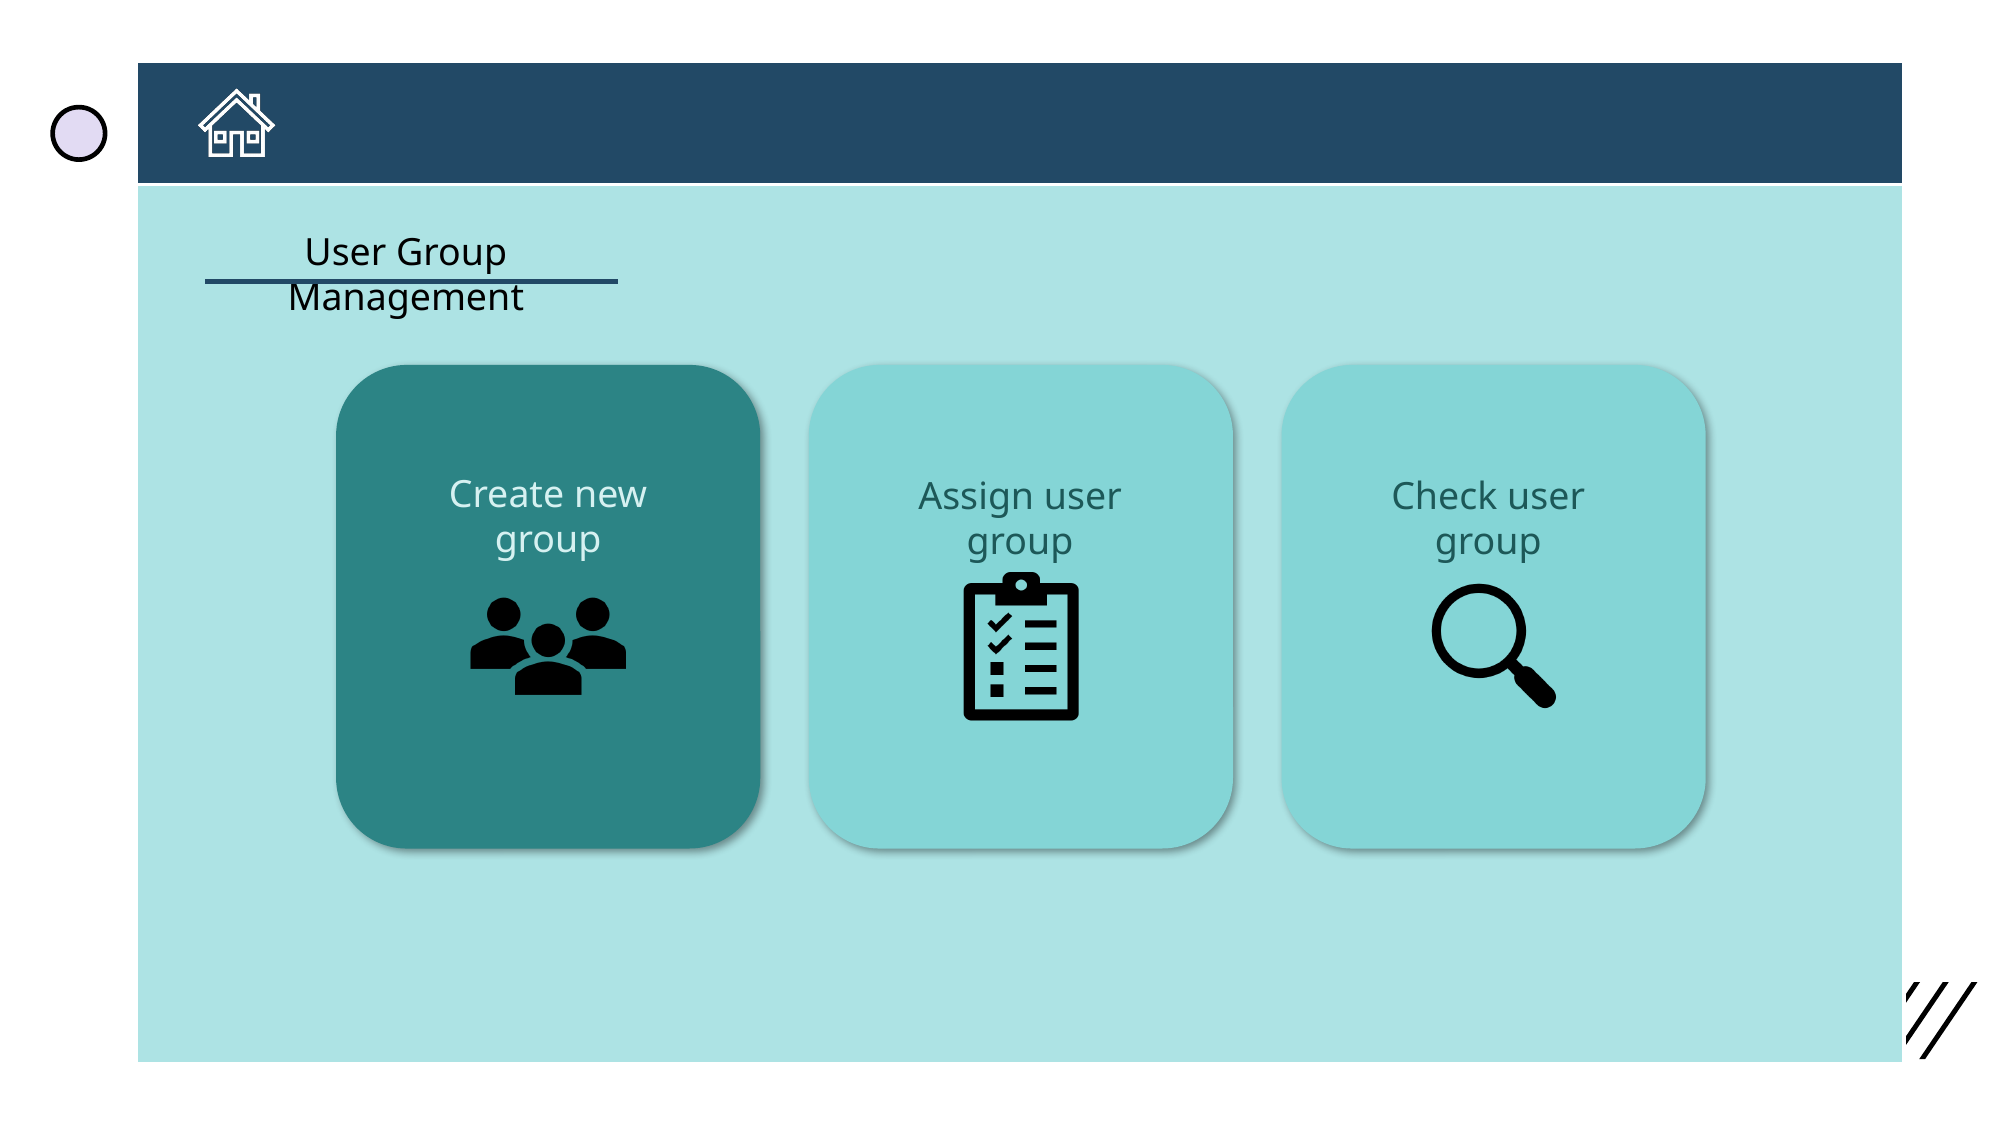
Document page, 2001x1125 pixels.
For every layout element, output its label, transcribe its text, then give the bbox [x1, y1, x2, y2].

text_box [807, 363, 1235, 850]
text_box User Group Management [193, 220, 618, 326]
picture [459, 557, 637, 735]
picture [193, 79, 280, 166]
text_box Assign user group [861, 464, 1179, 570]
text_box [135, 183, 1906, 1065]
text_box [1280, 363, 1707, 850]
text_box [335, 363, 762, 850]
text_box [135, 60, 1906, 183]
picture [932, 557, 1110, 735]
picture [1418, 570, 1569, 721]
text_box Check user group [1330, 464, 1647, 570]
text_box Create new group [389, 462, 707, 567]
